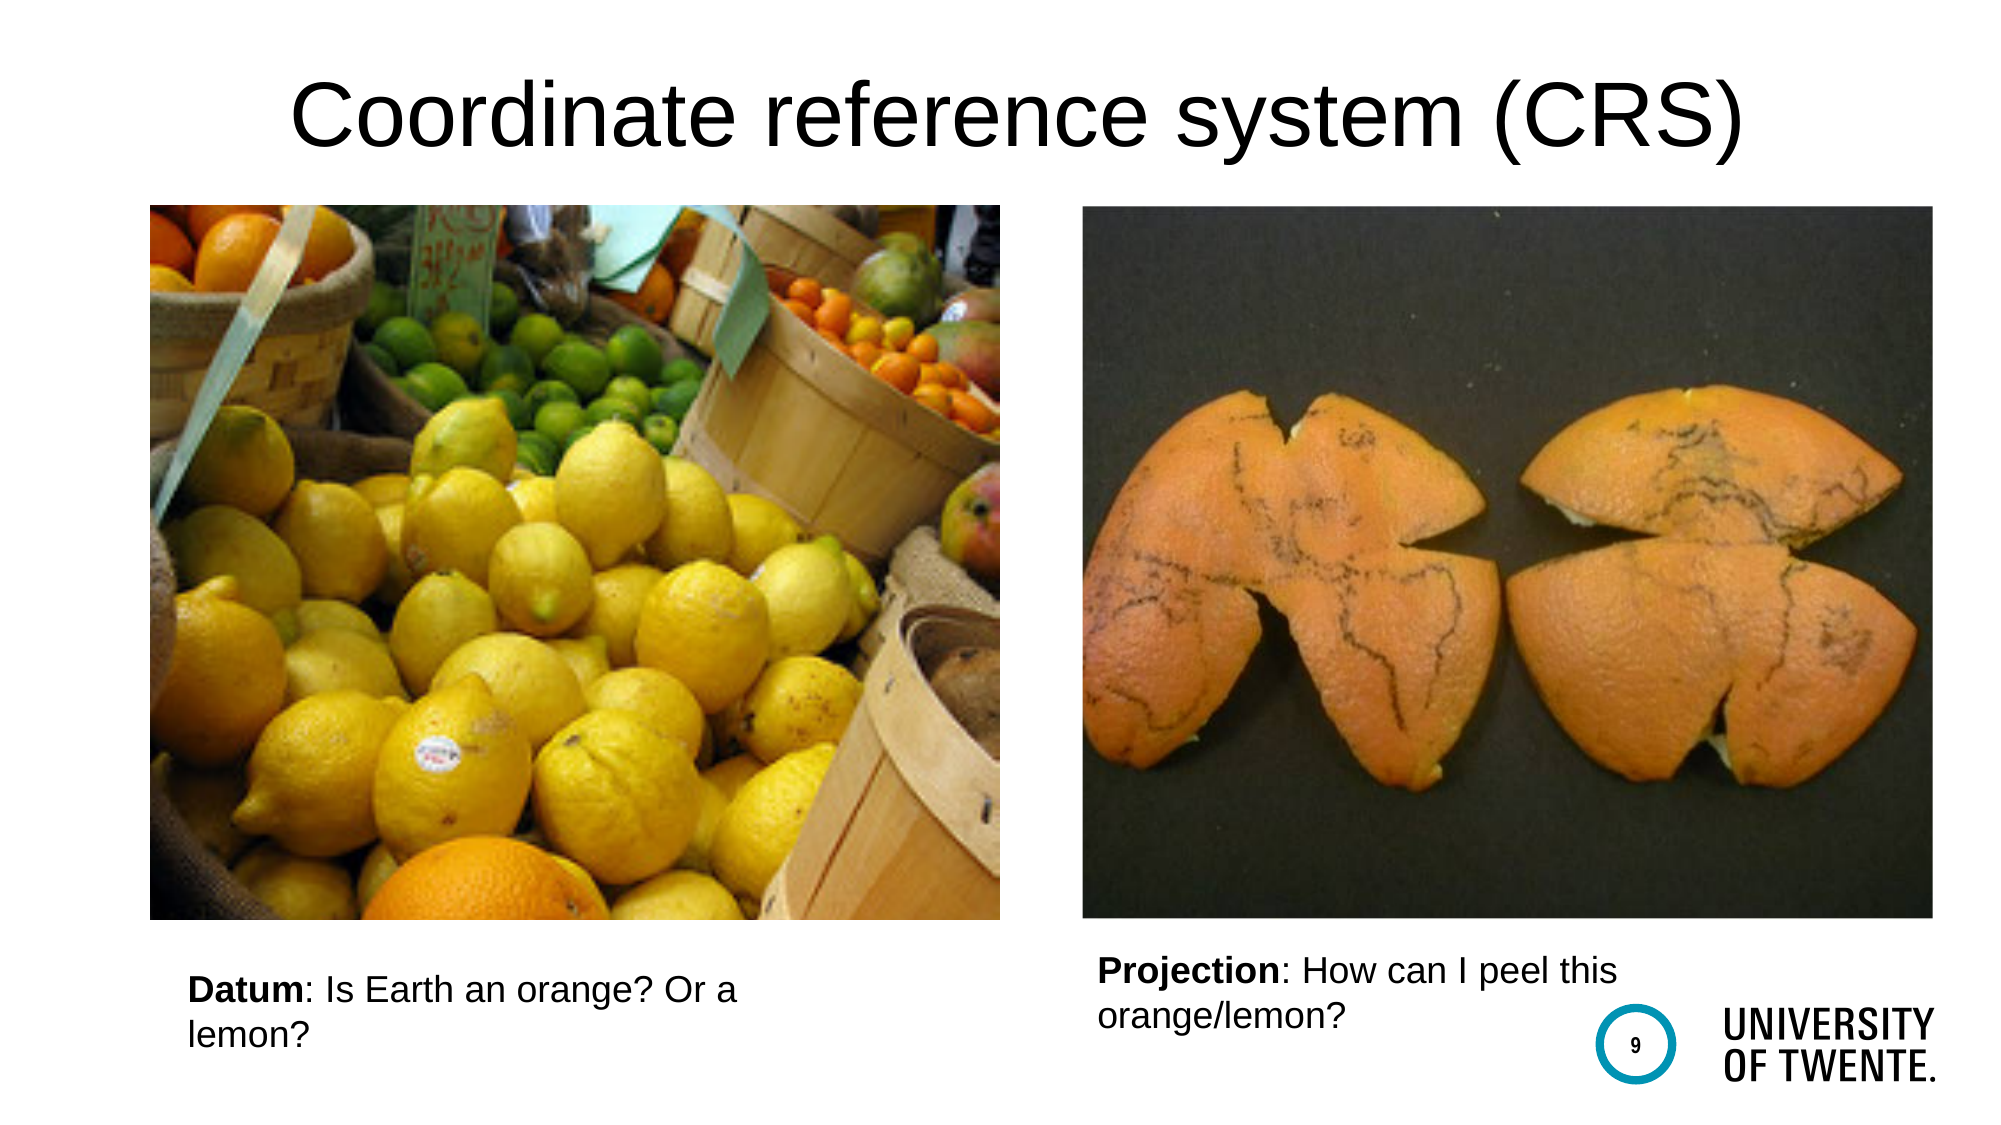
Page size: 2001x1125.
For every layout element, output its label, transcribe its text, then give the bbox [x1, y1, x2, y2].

text_box Projection: How can I peel this orange/lemon? [1082, 938, 1674, 1043]
picture [1082, 205, 1933, 920]
picture [149, 205, 1000, 920]
title Coordinate reference system (CRS) [275, 59, 2000, 278]
picture [1693, 976, 1966, 1113]
slide_number 9 [1595, 1030, 1677, 1085]
text_box Datum: Is Earth an orange? Or a lemon? [172, 957, 764, 1062]
